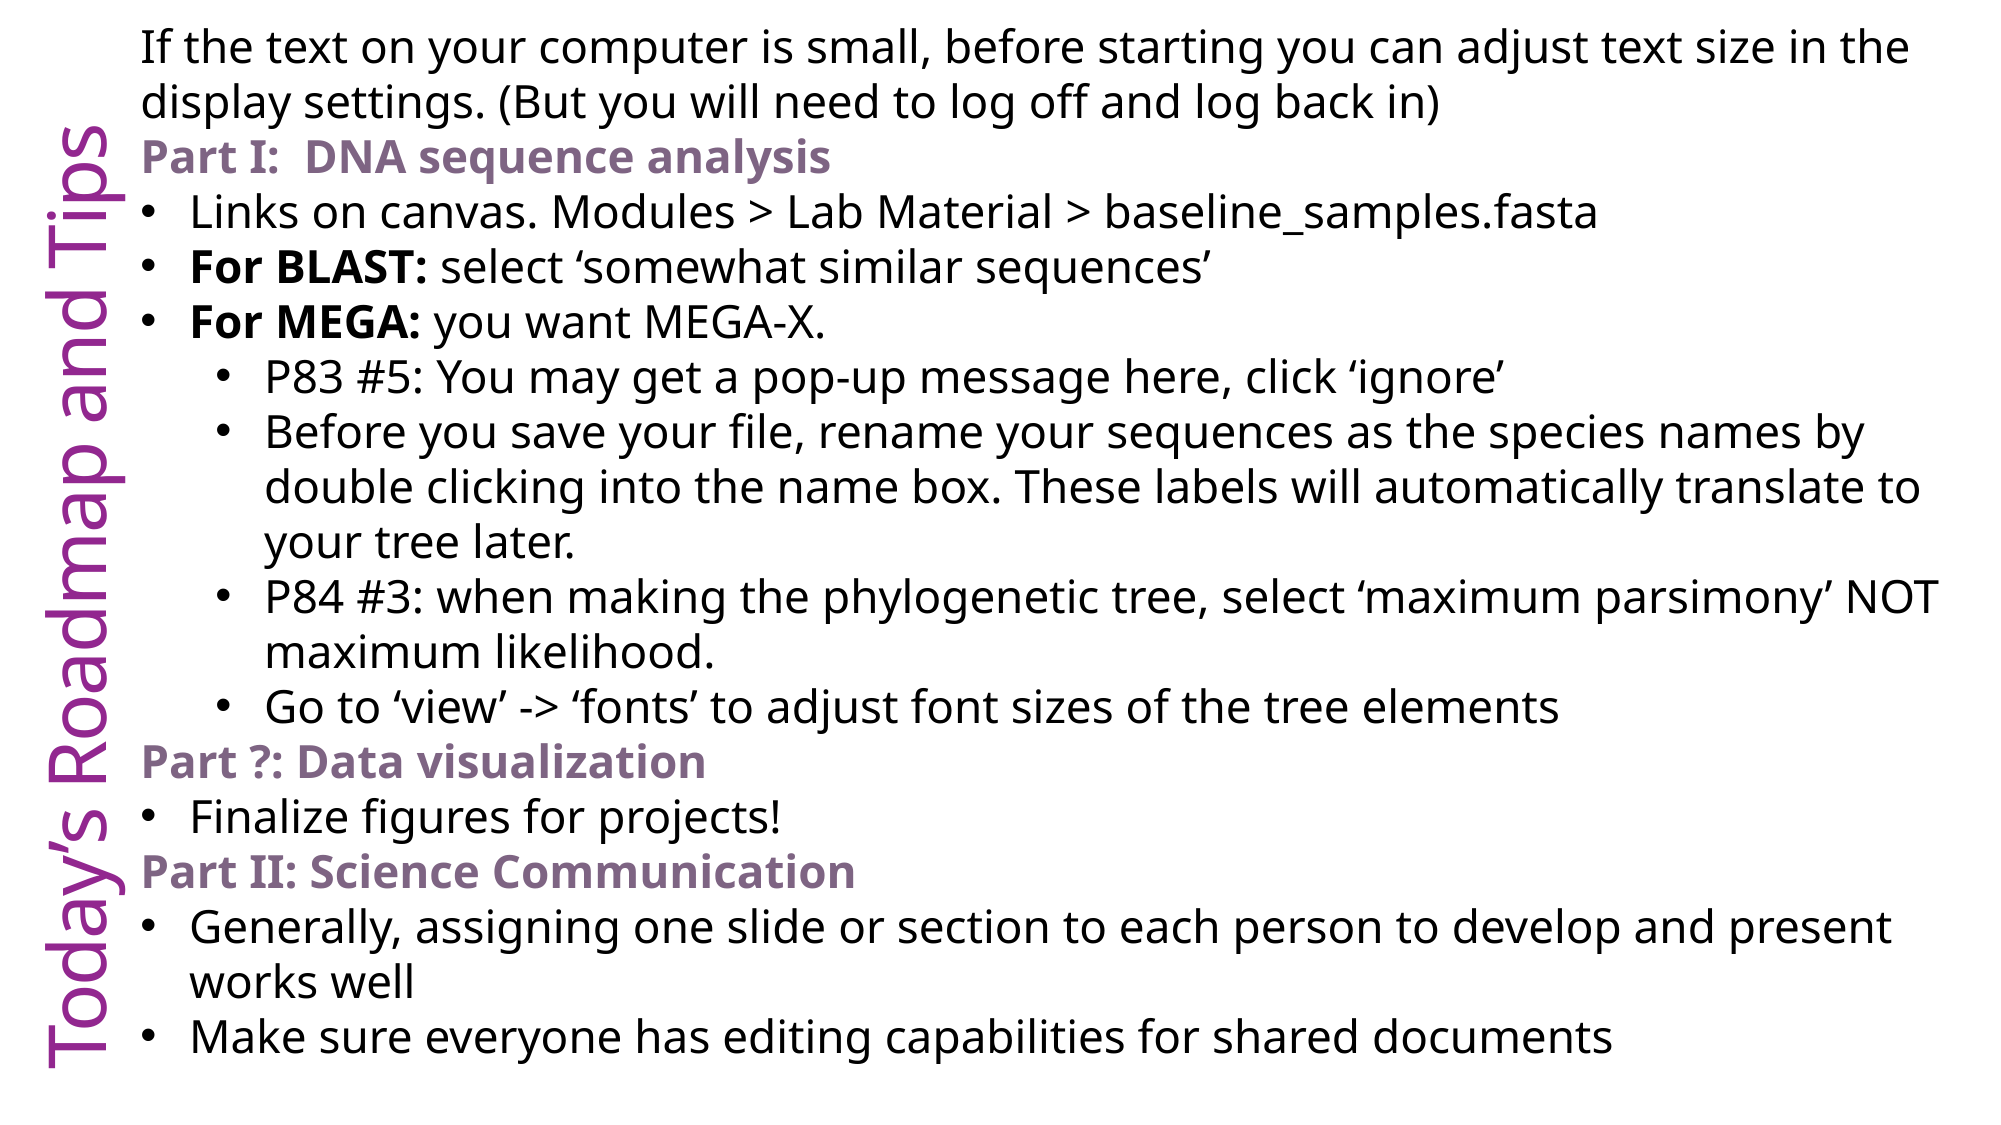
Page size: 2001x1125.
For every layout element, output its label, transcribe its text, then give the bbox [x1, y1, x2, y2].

text_box Today’s Roadmap and Tips [0, 95, 125, 1097]
text_box If the text on your computer is small, before starting you can adjust text size in the display settings. (But you will need to log off and log back in) Part I: DNA sequence analysis Links on canvas. Modules > Lab Material > baseline_samples.fasta For BLAST: select ‘somewhat similar sequences’ For MEGA: you want MEGA-X. P83 #5: You may get a pop-up message here, click ‘ignore’ Before you save your file, rename your sequences as the species names by double clicking into the name box. These labels will automatically translate to your tree later. P84 #3: when making the phylogenetic tree, select ‘maximum parsimony’ NOT maximum likelihood. Go to ‘view’ -> ‘fonts’ to adjust font sizes of the tree elements Part ?: Data visualization Finalize figures for projects! Part II: Science Communication Generally, assigning one slide or section to each person to develop and present works well Make sure everyone has editing capabilities for shared documents [125, 10, 2000, 1120]
